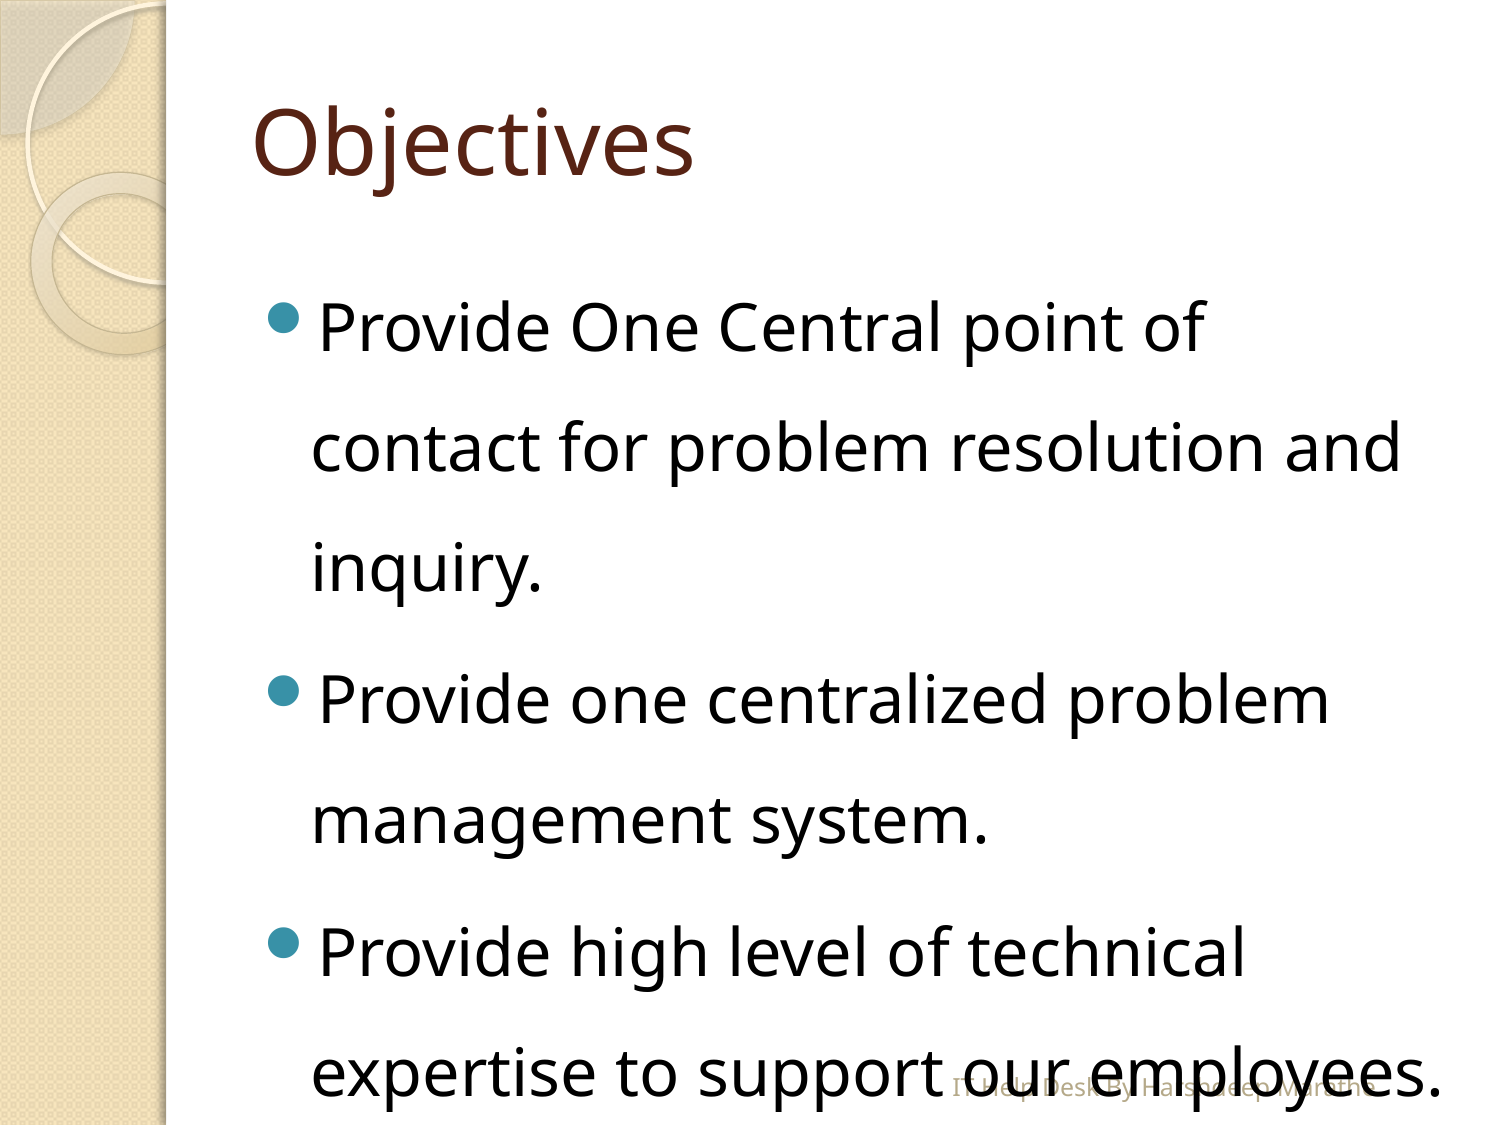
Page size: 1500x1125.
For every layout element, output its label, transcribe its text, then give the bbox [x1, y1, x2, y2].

title Objectives [235, 45, 1466, 233]
list Provide One Central point of contact for problem resolution and inquiry. Provide one centralized problem management system. Provide high level of technical expertise to support our employees. [235, 237, 1466, 1025]
footer IT Help Desk By Harshdeep Marathe [937, 1034, 1413, 1113]
